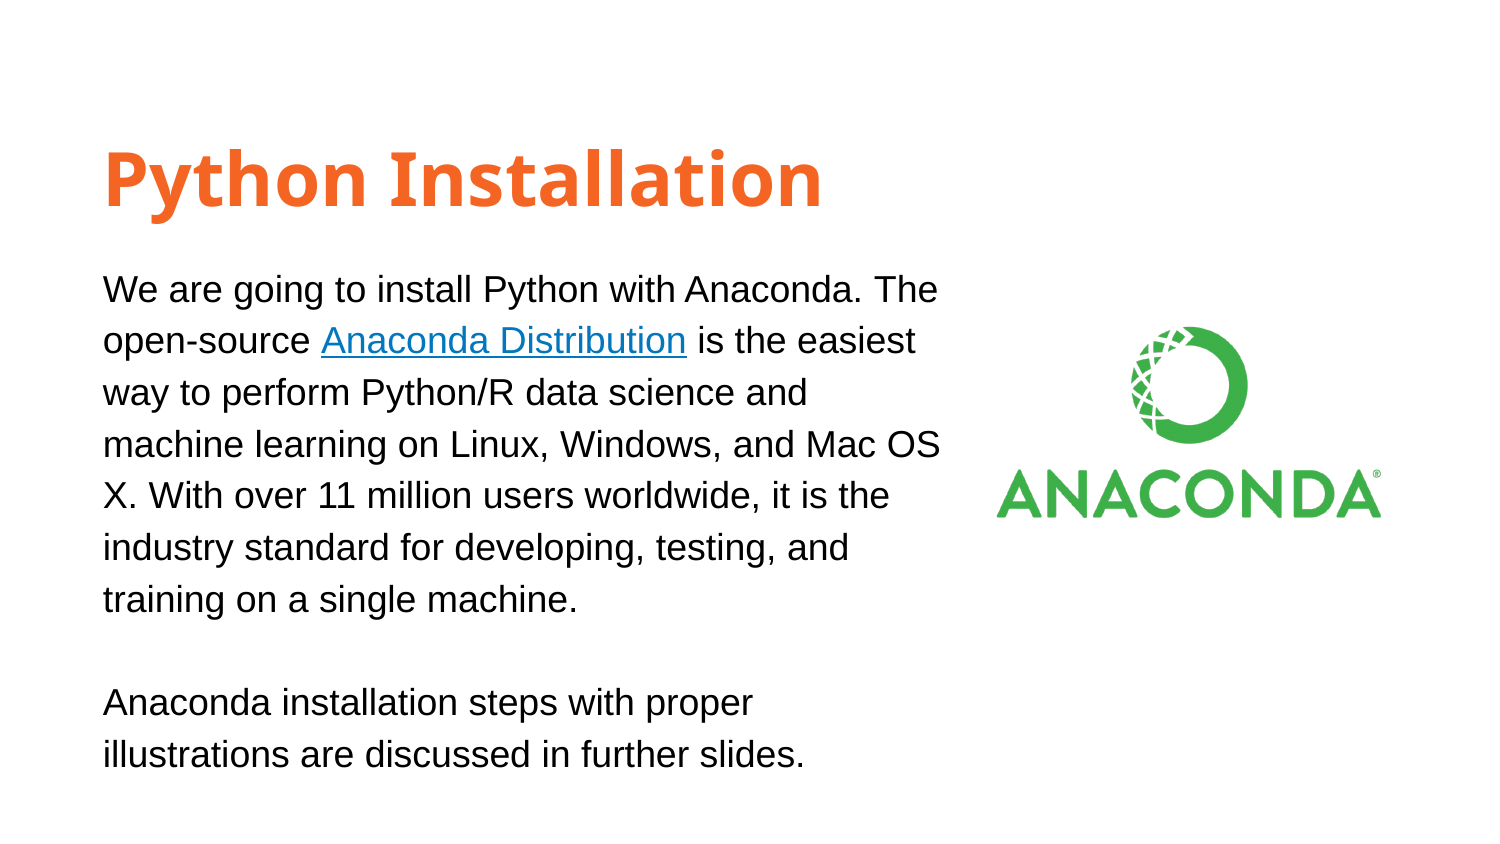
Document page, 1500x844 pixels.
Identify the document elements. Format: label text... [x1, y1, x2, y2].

picture [993, 323, 1389, 521]
title Python Installation [87, 116, 941, 242]
title We are going to install Python with Anaconda. The open-source Anaconda Distribution is the easiest way to perform Python/R data science and machine learning on Linux, Windows, and Mac OS X. With over 11 million users worldwide, it is the industry standard for developing, testing, and training on a single machine. Anaconda installation steps with proper illustrations are discussed in further slides. [87, 242, 957, 792]
